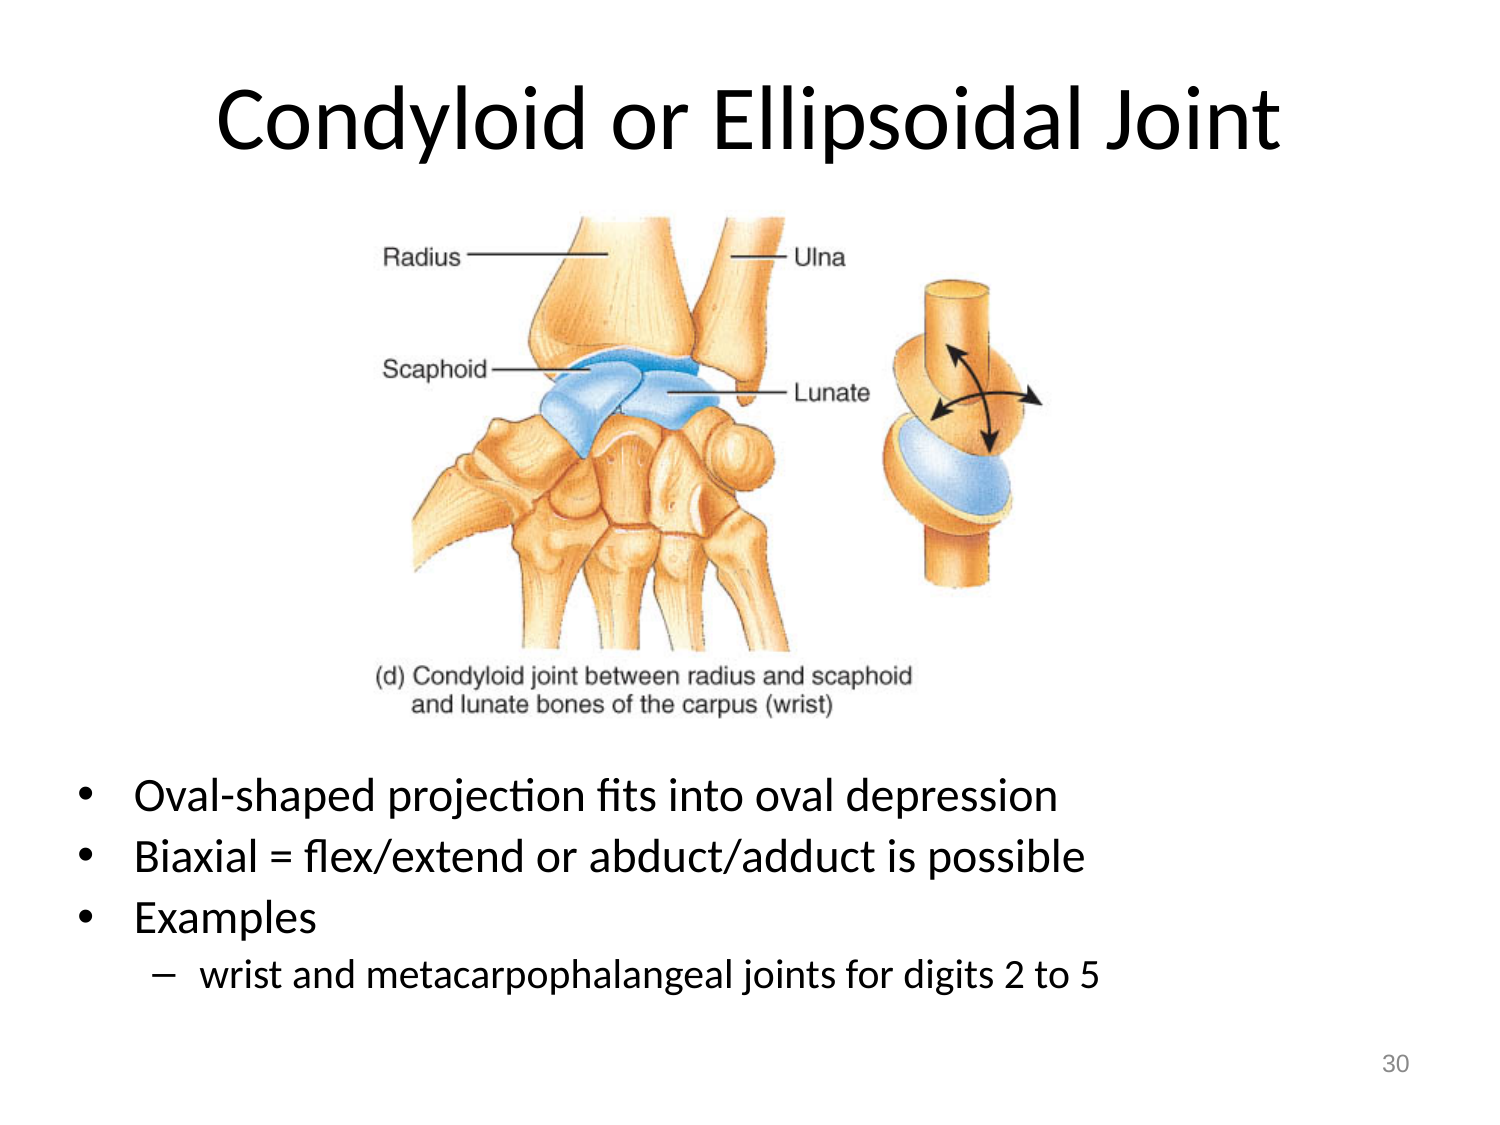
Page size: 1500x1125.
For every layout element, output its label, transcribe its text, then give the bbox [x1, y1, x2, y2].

title Condyloid or Ellipsoidal Joint [112, 37, 1388, 188]
list Oval-shaped projection fits into oval depression Biaxial = flex/extend or abduct/adduct is possible Examples wrist and metacarpophalangeal joints for digits 2 to 5 [62, 762, 1500, 1013]
picture [362, 174, 1138, 745]
slide_number 30 [1112, 1025, 1425, 1100]
